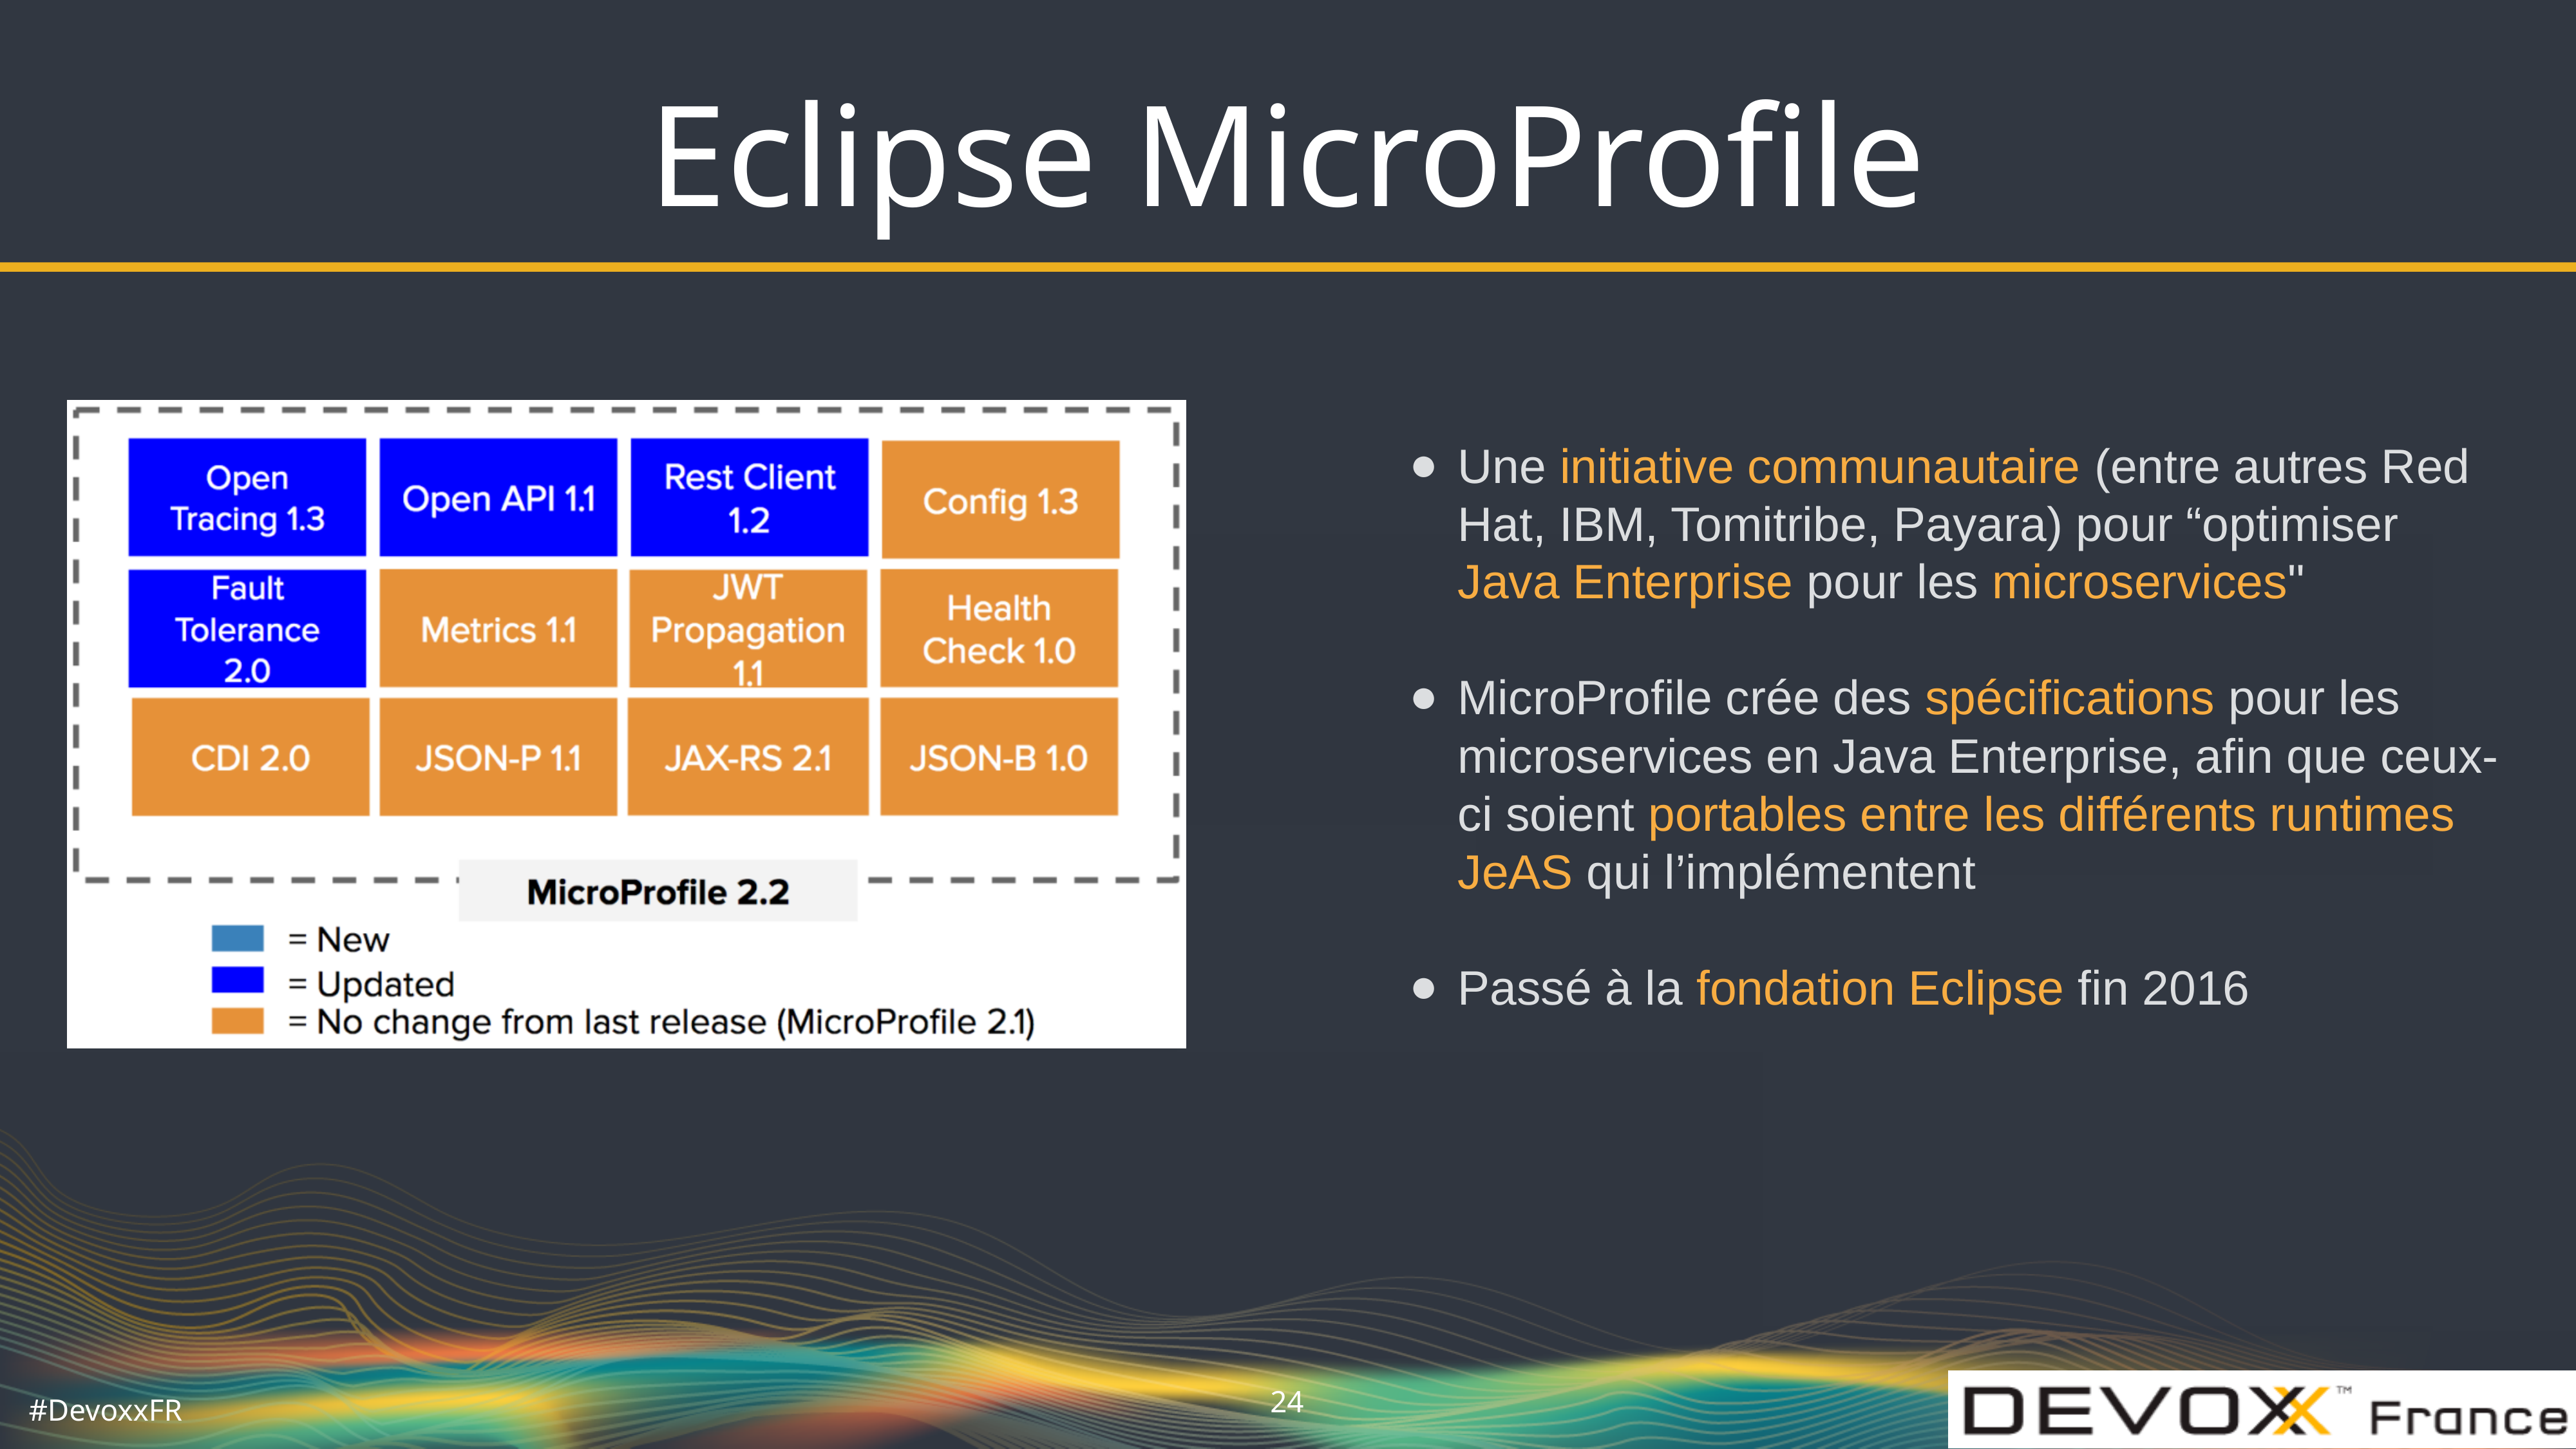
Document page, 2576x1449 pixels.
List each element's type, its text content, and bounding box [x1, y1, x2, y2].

text_box Une initiative communautaire (entre autres Red Hat, IBM, Tomitribe, Payara) pour “optimiser Java Enterprise pour les microservices" MicroProfile crée des spécifications pour les microservices en Java Enterprise, afin que ceux-ci soient portables entre les différents runtimes JeAS qui l’implémentent Passé à la fondation Eclipse fin 2016 [1399, 324, 2519, 1125]
slide_number ‹#› [1262, 1375, 1312, 1427]
picture [0, 0, 2576, 262]
picture [0, 272, 2576, 1449]
title Eclipse MicroProfile [264, 14, 2312, 287]
